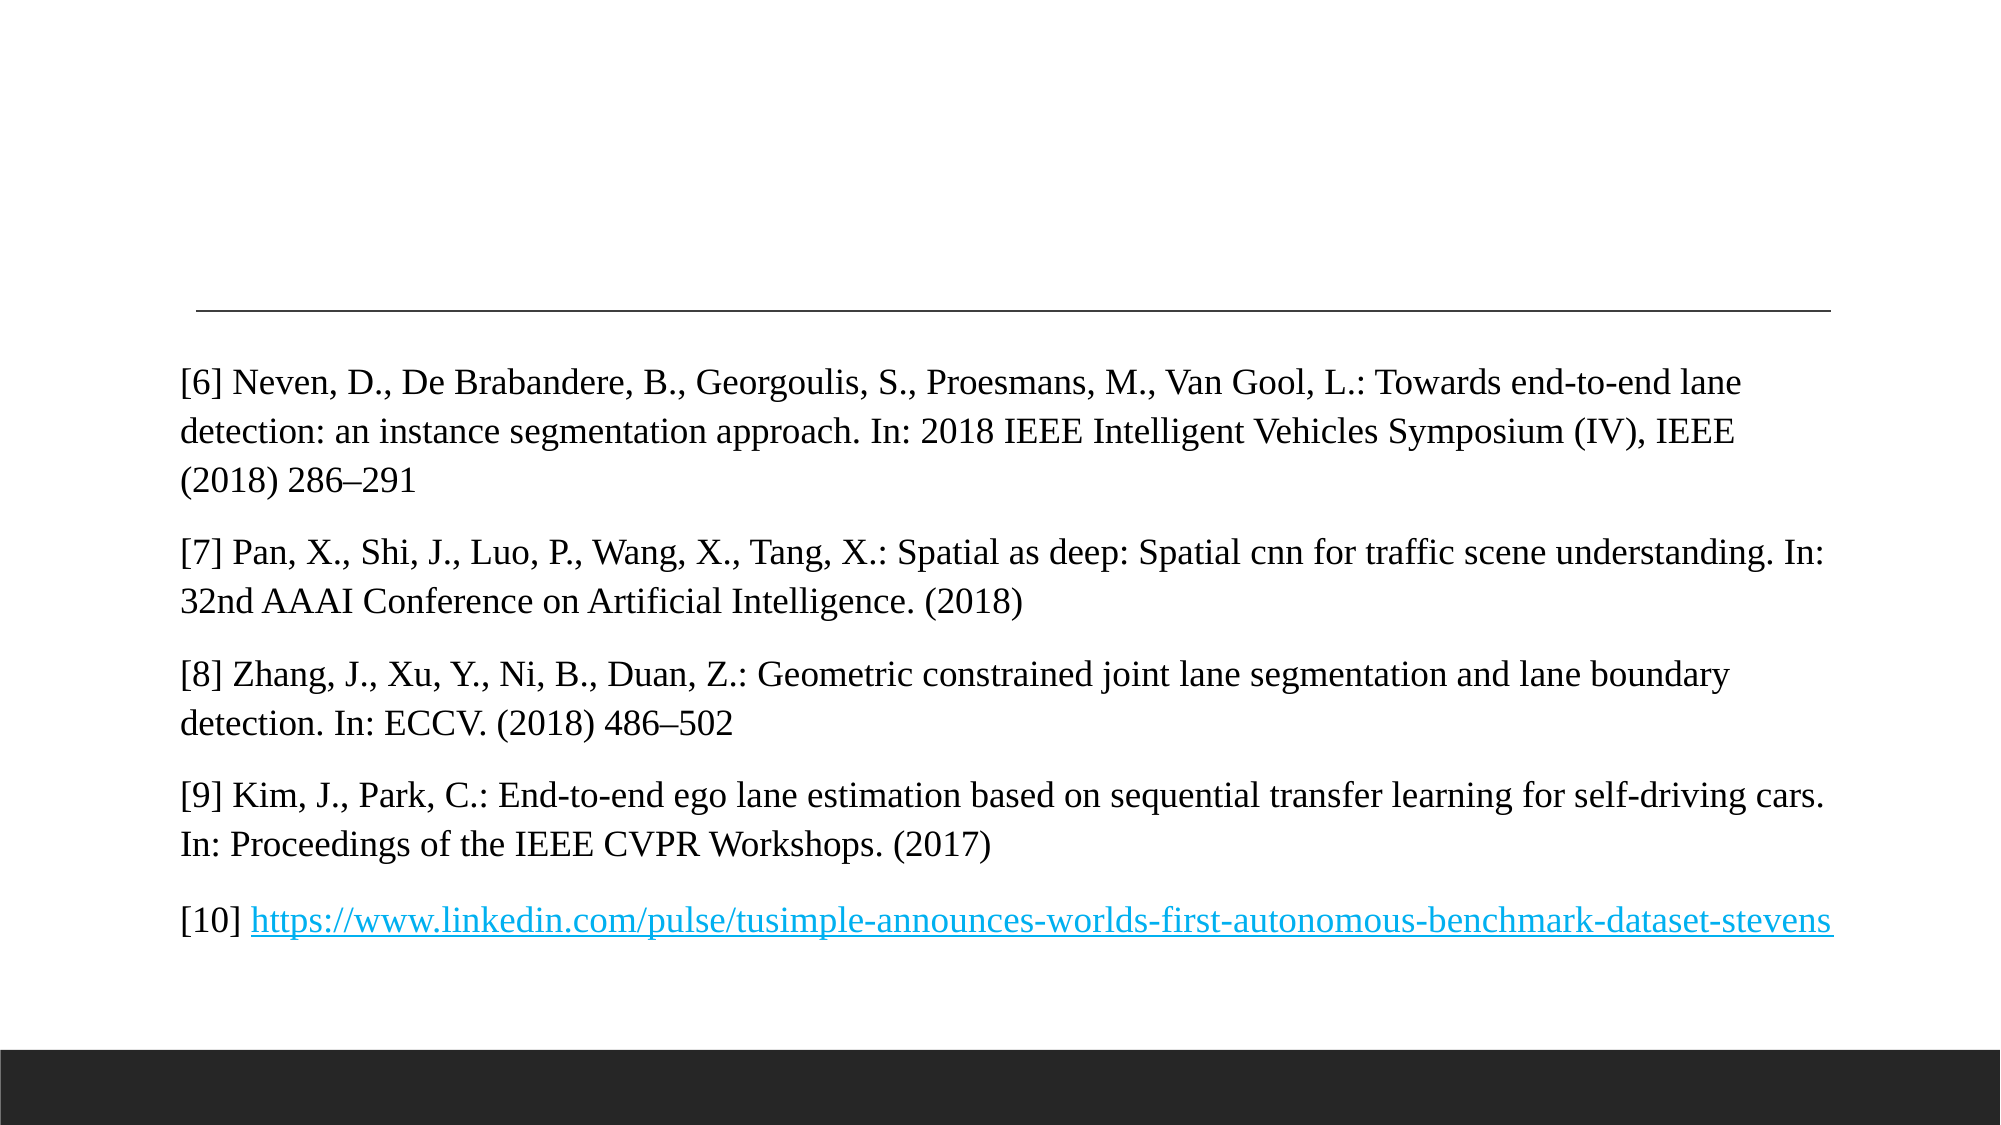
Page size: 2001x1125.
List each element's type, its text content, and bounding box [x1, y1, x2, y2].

list [6] Neven, D., De Brabandere, B., Georgoulis, S., Proesmans, M., Van Gool, L.: Towards end-to-end lane detection: an instance segmentation approach. In: 2018 IEEE Intelligent Vehicles Symposium (IV), IEEE (2018) 286–291 [7] Pan, X., Shi, J., Luo, P., Wang, X., Tang, X.: Spatial as deep: Spatial cnn for traffic scene understanding. In: 32nd AAAI Conference on Artificial Intelligence. (2018) [8] Zhang, J., Xu, Y., Ni, B., Duan, Z.: Geometric constrained joint lane segmentation and lane boundary detection. In: ECCV. (2018) 486–502 [9] Kim, J., Park, C.: End-to-end ego lane estimation based on sequential transfer learning for self-driving cars. In: Proceedings of the IEEE CVPR Workshops. (2017) [10] https://www.linkedin.com/pulse/tusimple-announces-worlds-first-autonomous-benchmark-dataset-stevens [180, 345, 1830, 963]
